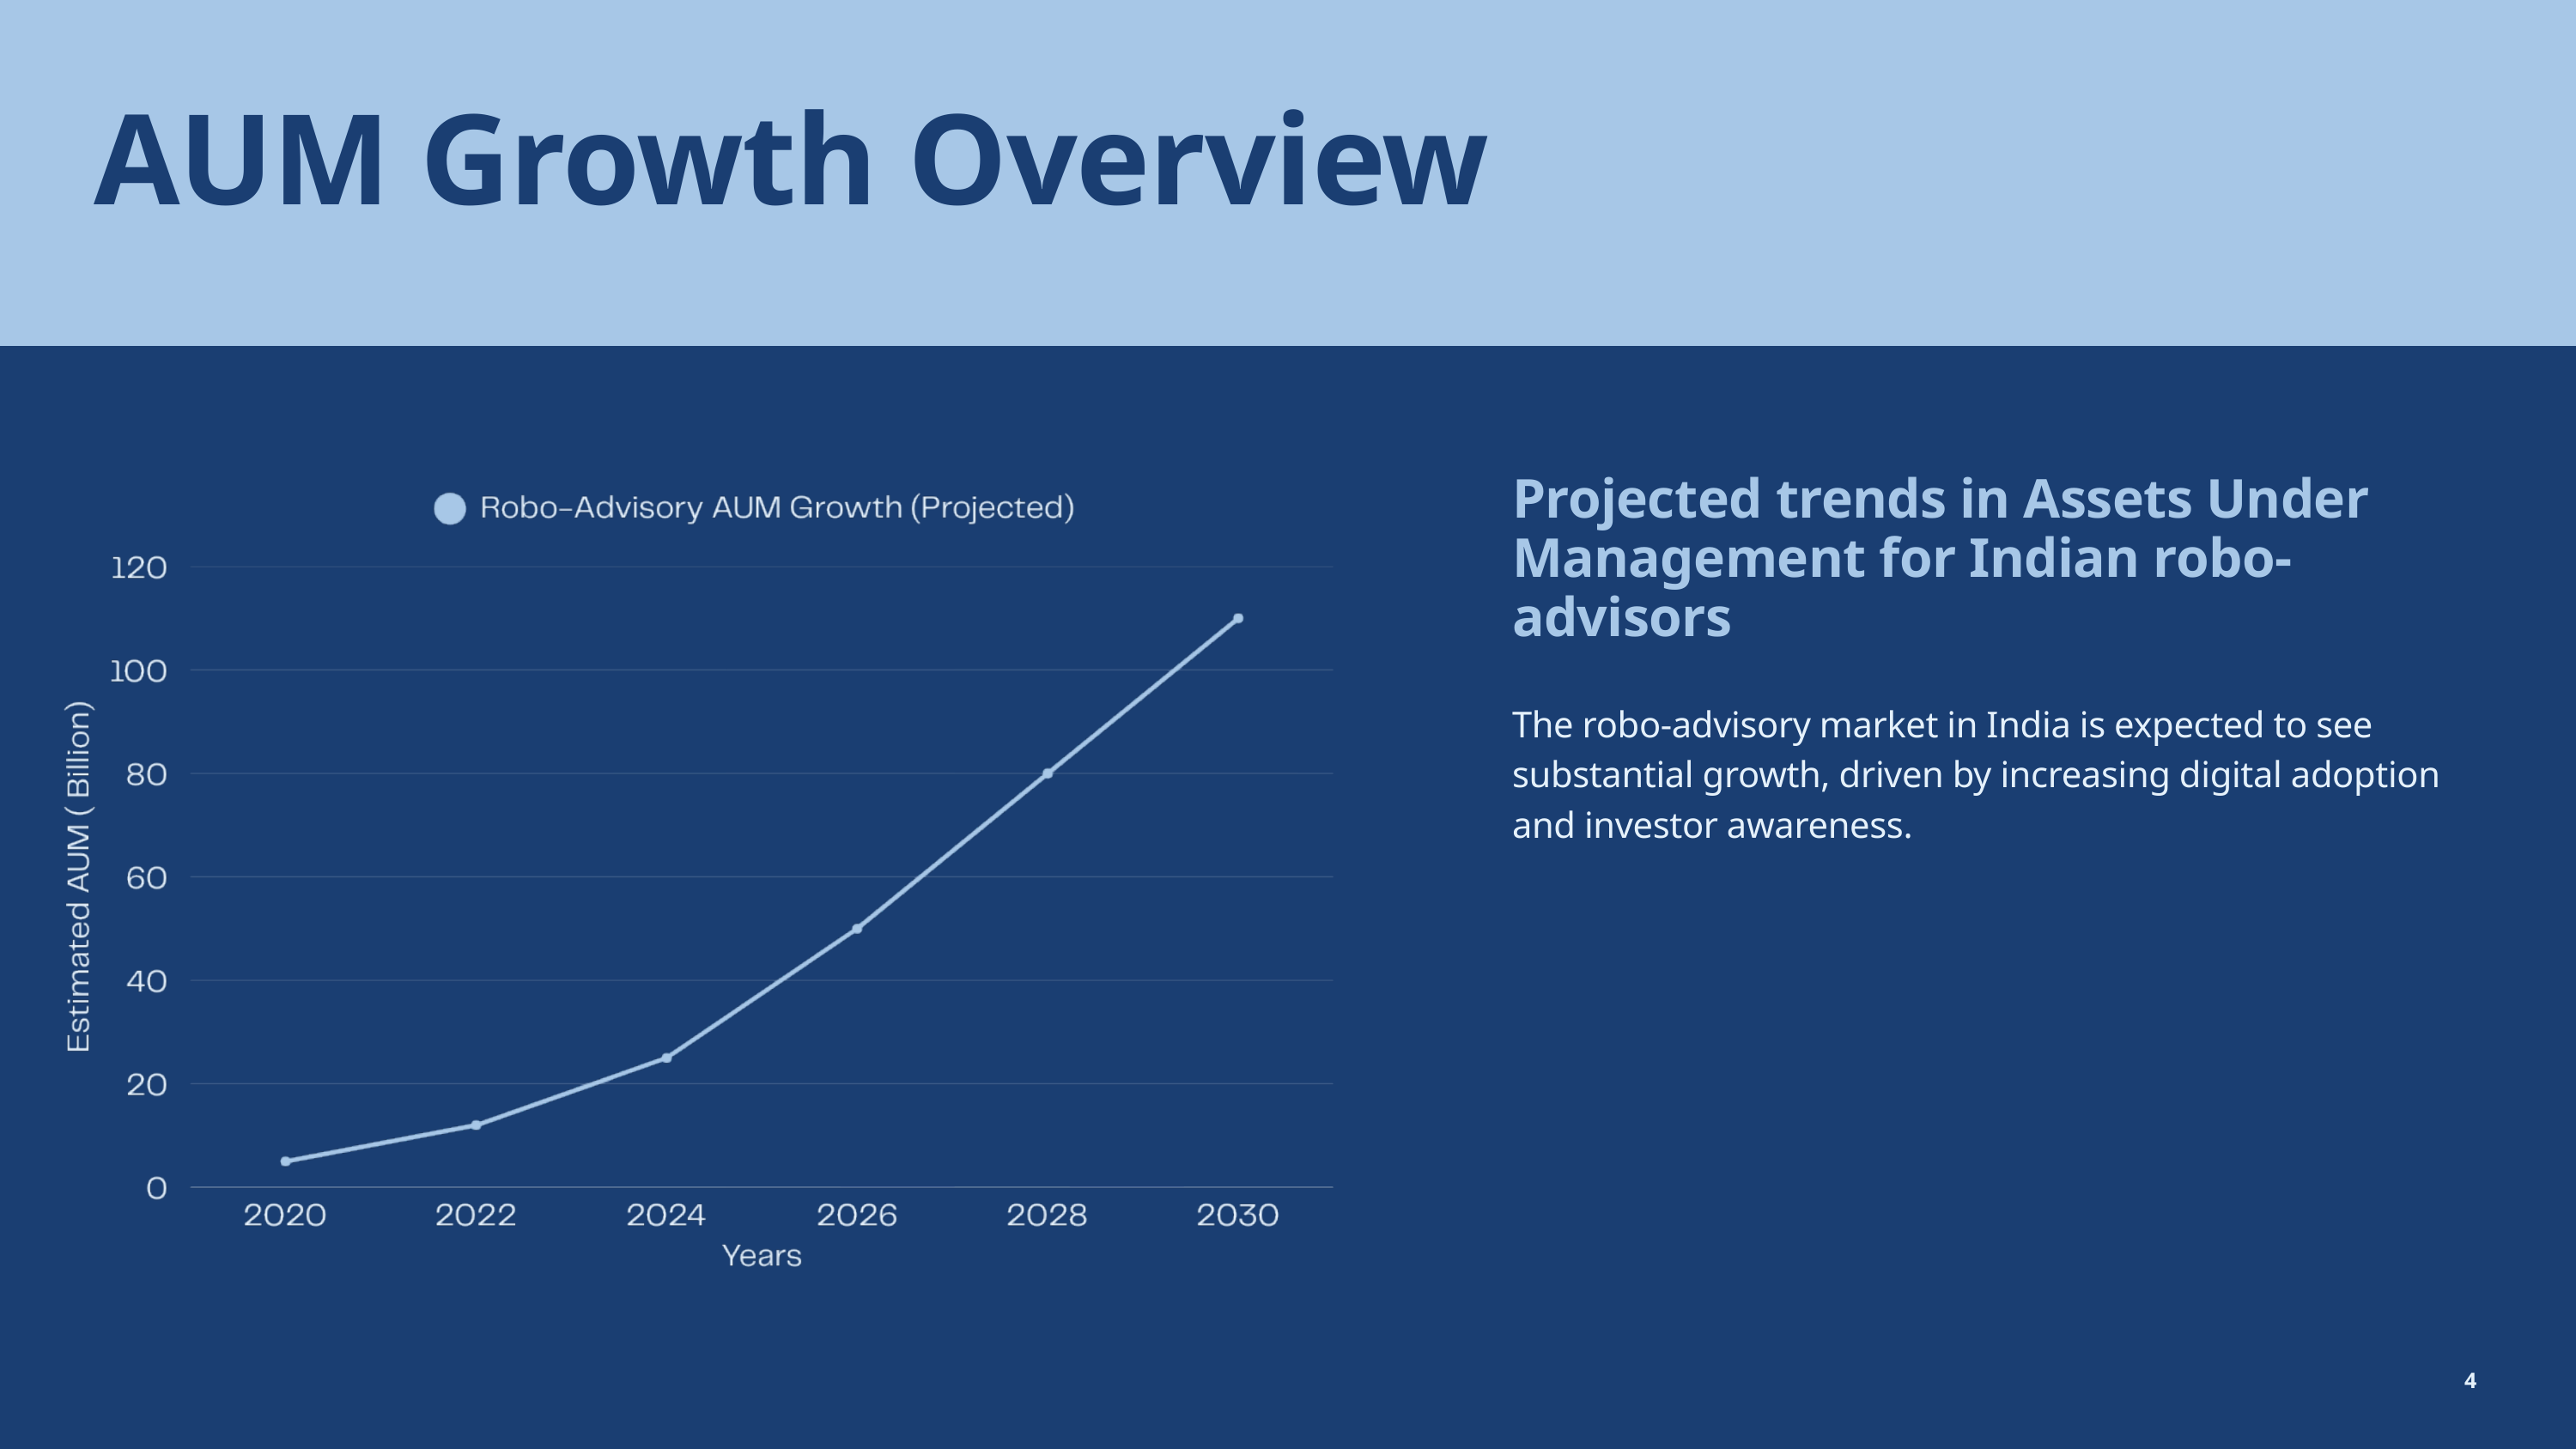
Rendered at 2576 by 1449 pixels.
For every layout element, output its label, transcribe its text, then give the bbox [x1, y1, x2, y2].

text_box 4 [2464, 1362, 2477, 1393]
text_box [1511, 471, 2482, 846]
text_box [0, 0, 2576, 347]
picture [0, 347, 1467, 1402]
